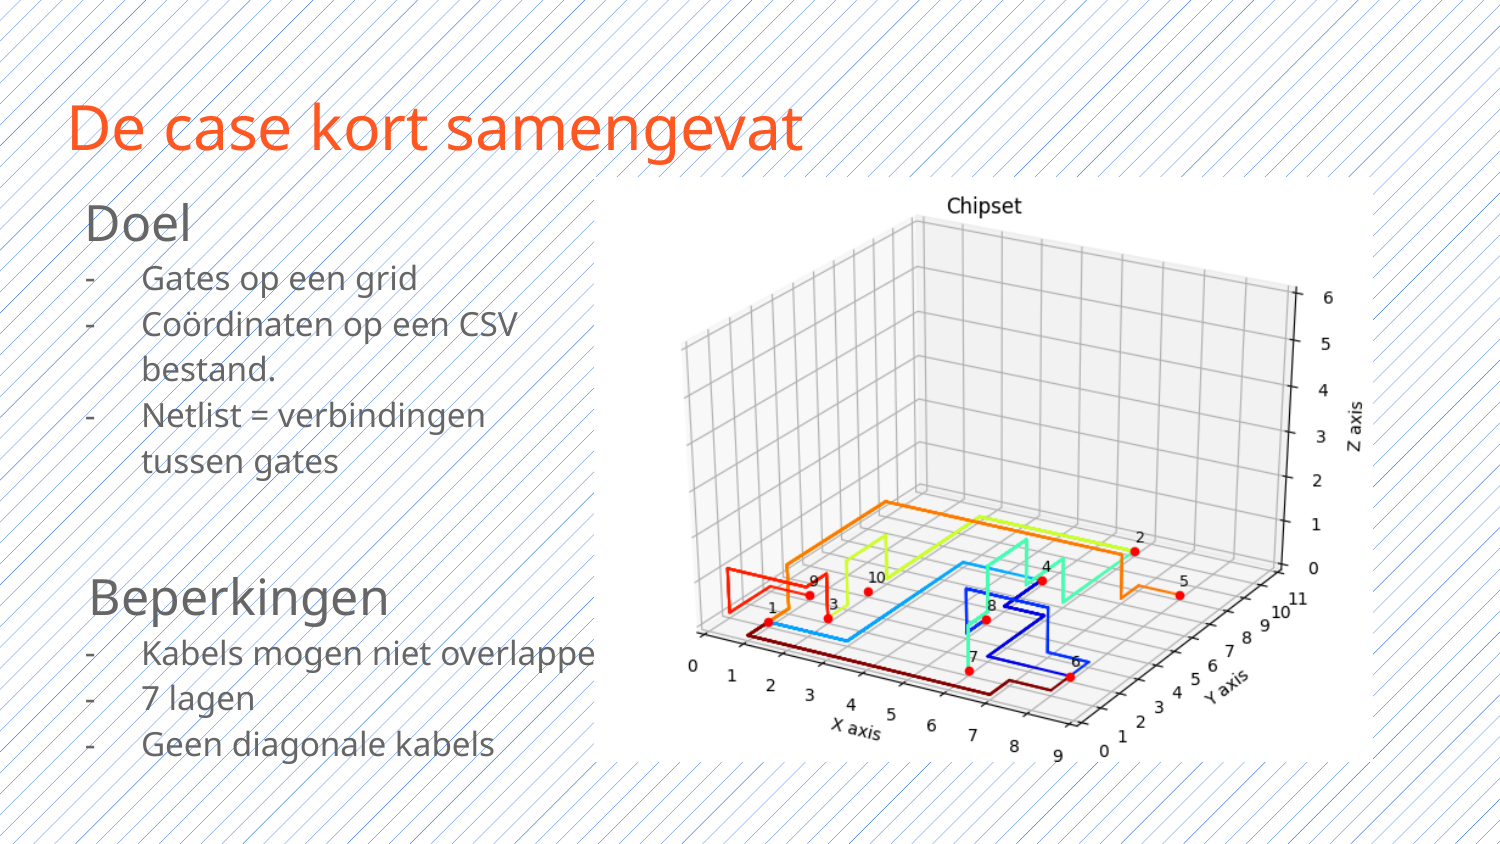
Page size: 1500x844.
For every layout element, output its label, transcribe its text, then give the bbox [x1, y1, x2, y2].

title De case kort samengevat [51, 72, 1449, 167]
picture [593, 177, 1373, 762]
list Doel Gates op een grid Coördinaten op een CSV bestand. Netlist = verbindingen tussen gates [51, 166, 580, 523]
list Beperkingen Kabels mogen niet overlappen 7 lagen Geen diagonale kabels [51, 541, 708, 844]
